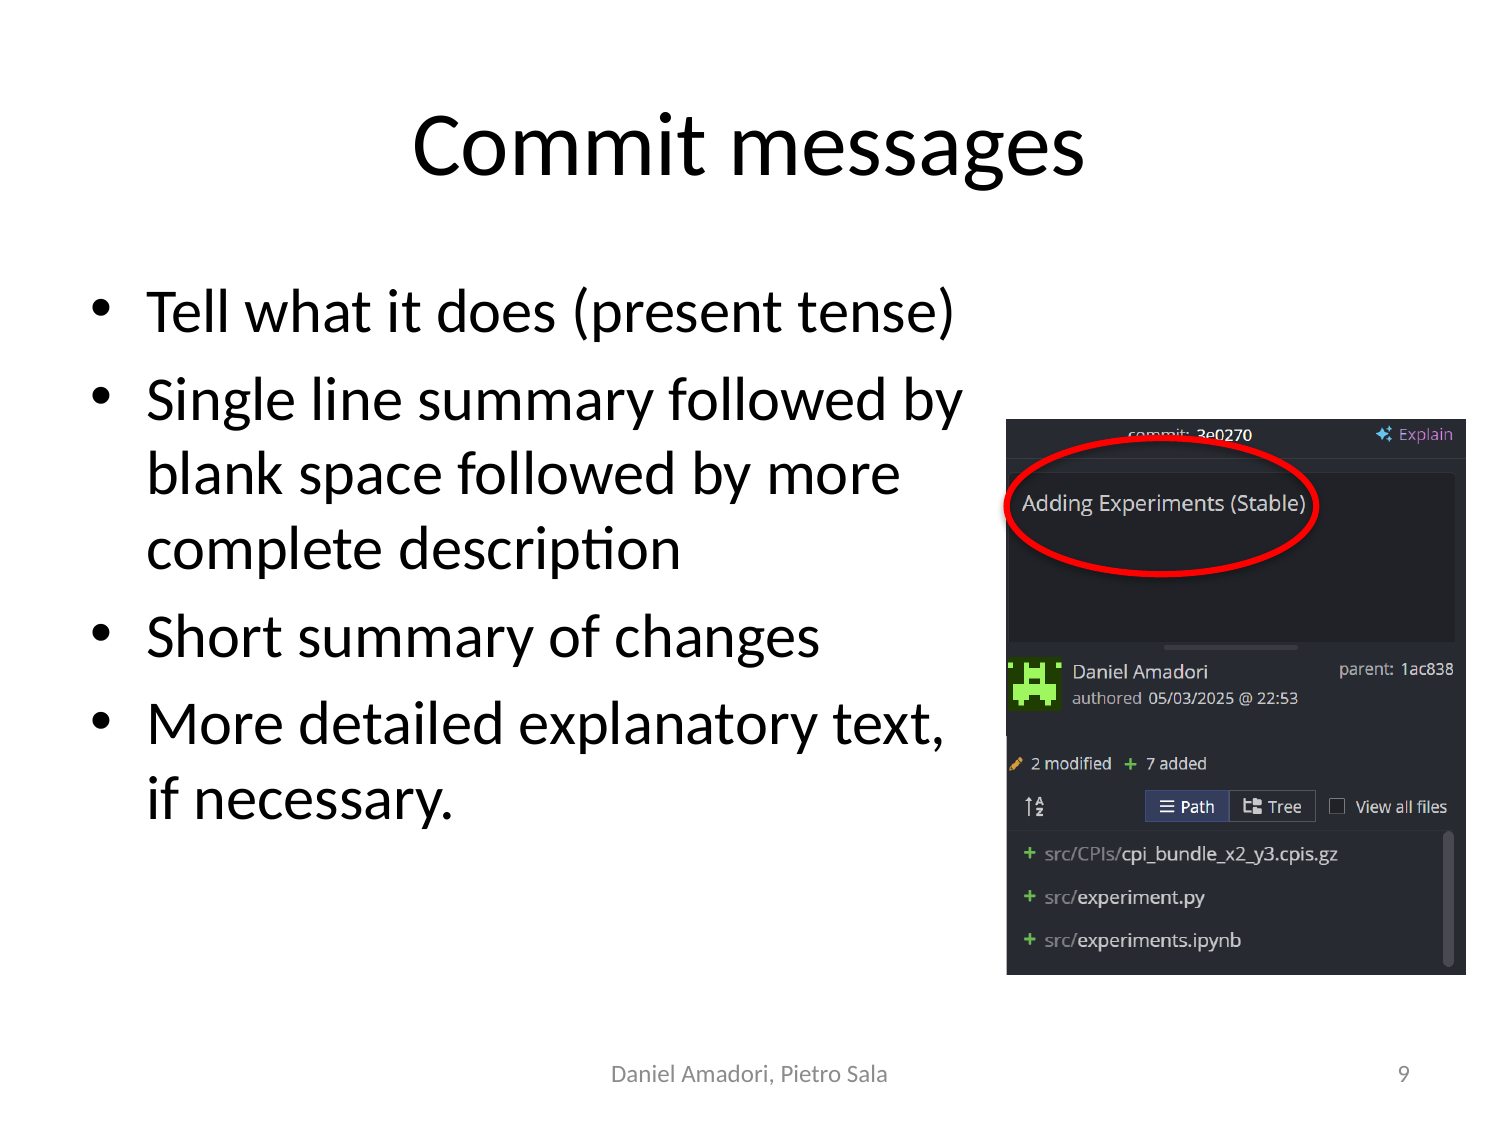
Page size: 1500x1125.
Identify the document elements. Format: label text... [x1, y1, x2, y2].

slide_number 9 [1074, 1042, 1425, 1103]
title Commit messages [75, 45, 1425, 233]
footer Daniel Amadori, Pietro Sala [512, 1042, 988, 1103]
picture [1006, 419, 1467, 975]
list Tell what it does (present tense) Single line summary followed by blank space followed by more complete description Short summary of changes More detailed explanatory text, if necessary. [75, 262, 988, 876]
